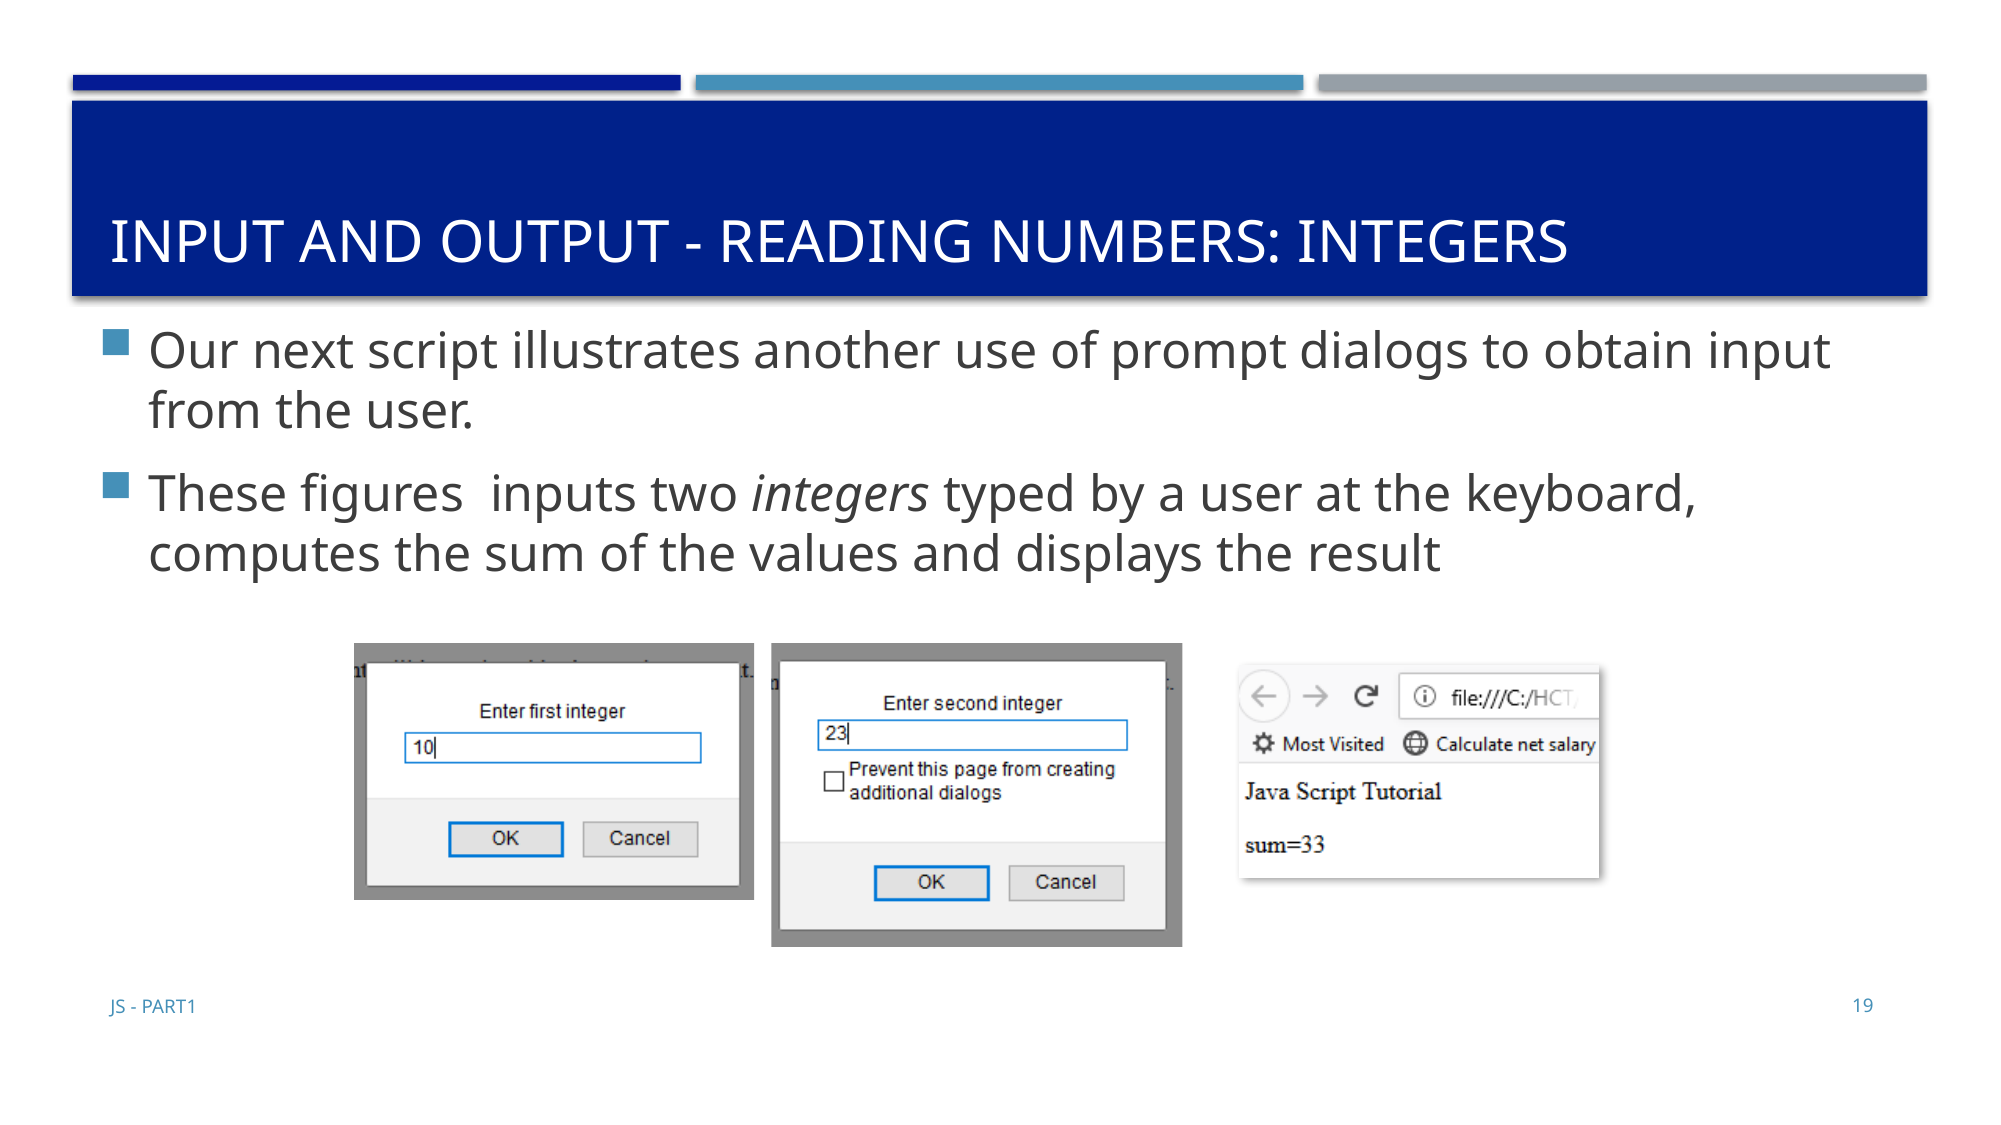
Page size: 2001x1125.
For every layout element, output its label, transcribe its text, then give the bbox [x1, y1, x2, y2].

title INPUT and OUTPUT - Reading numbers: Integers [95, 115, 1905, 282]
footer JS - Part1 [95, 976, 1230, 1037]
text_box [353, 642, 1600, 947]
list Our next script illustrates another use of prompt dialogs to obtain input from the user. These figures inputs two integers typed by a user at the keyboard, computes the sum of the values and displays the result [83, 306, 1917, 1007]
slide_number 19 [1715, 976, 1889, 1037]
